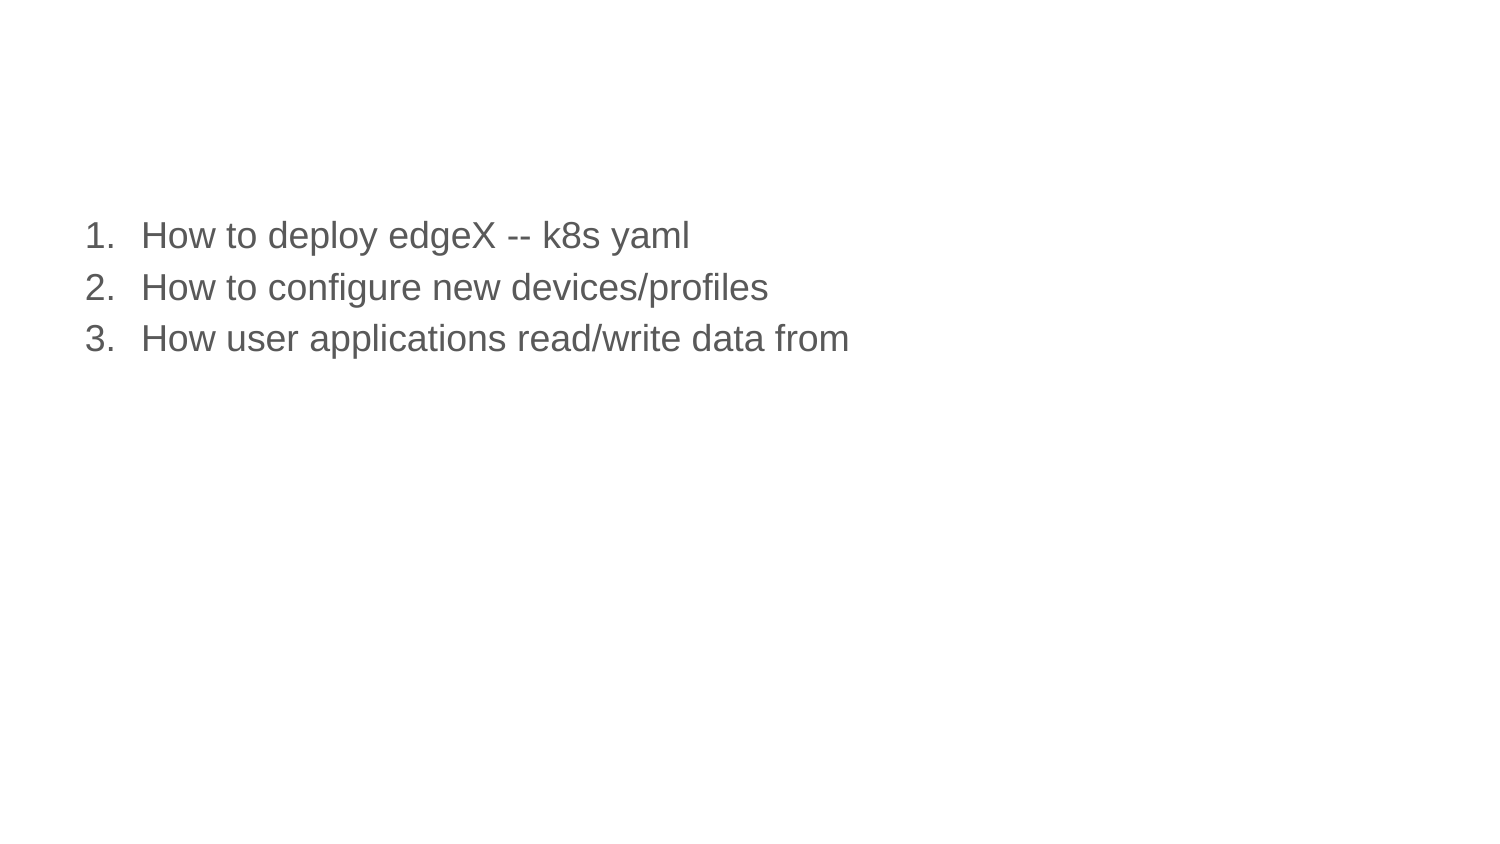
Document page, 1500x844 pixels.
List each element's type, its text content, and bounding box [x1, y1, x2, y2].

list How to deploy edgeX -- k8s yaml How to configure new devices/profiles How user applications read/write data from [51, 189, 1449, 750]
